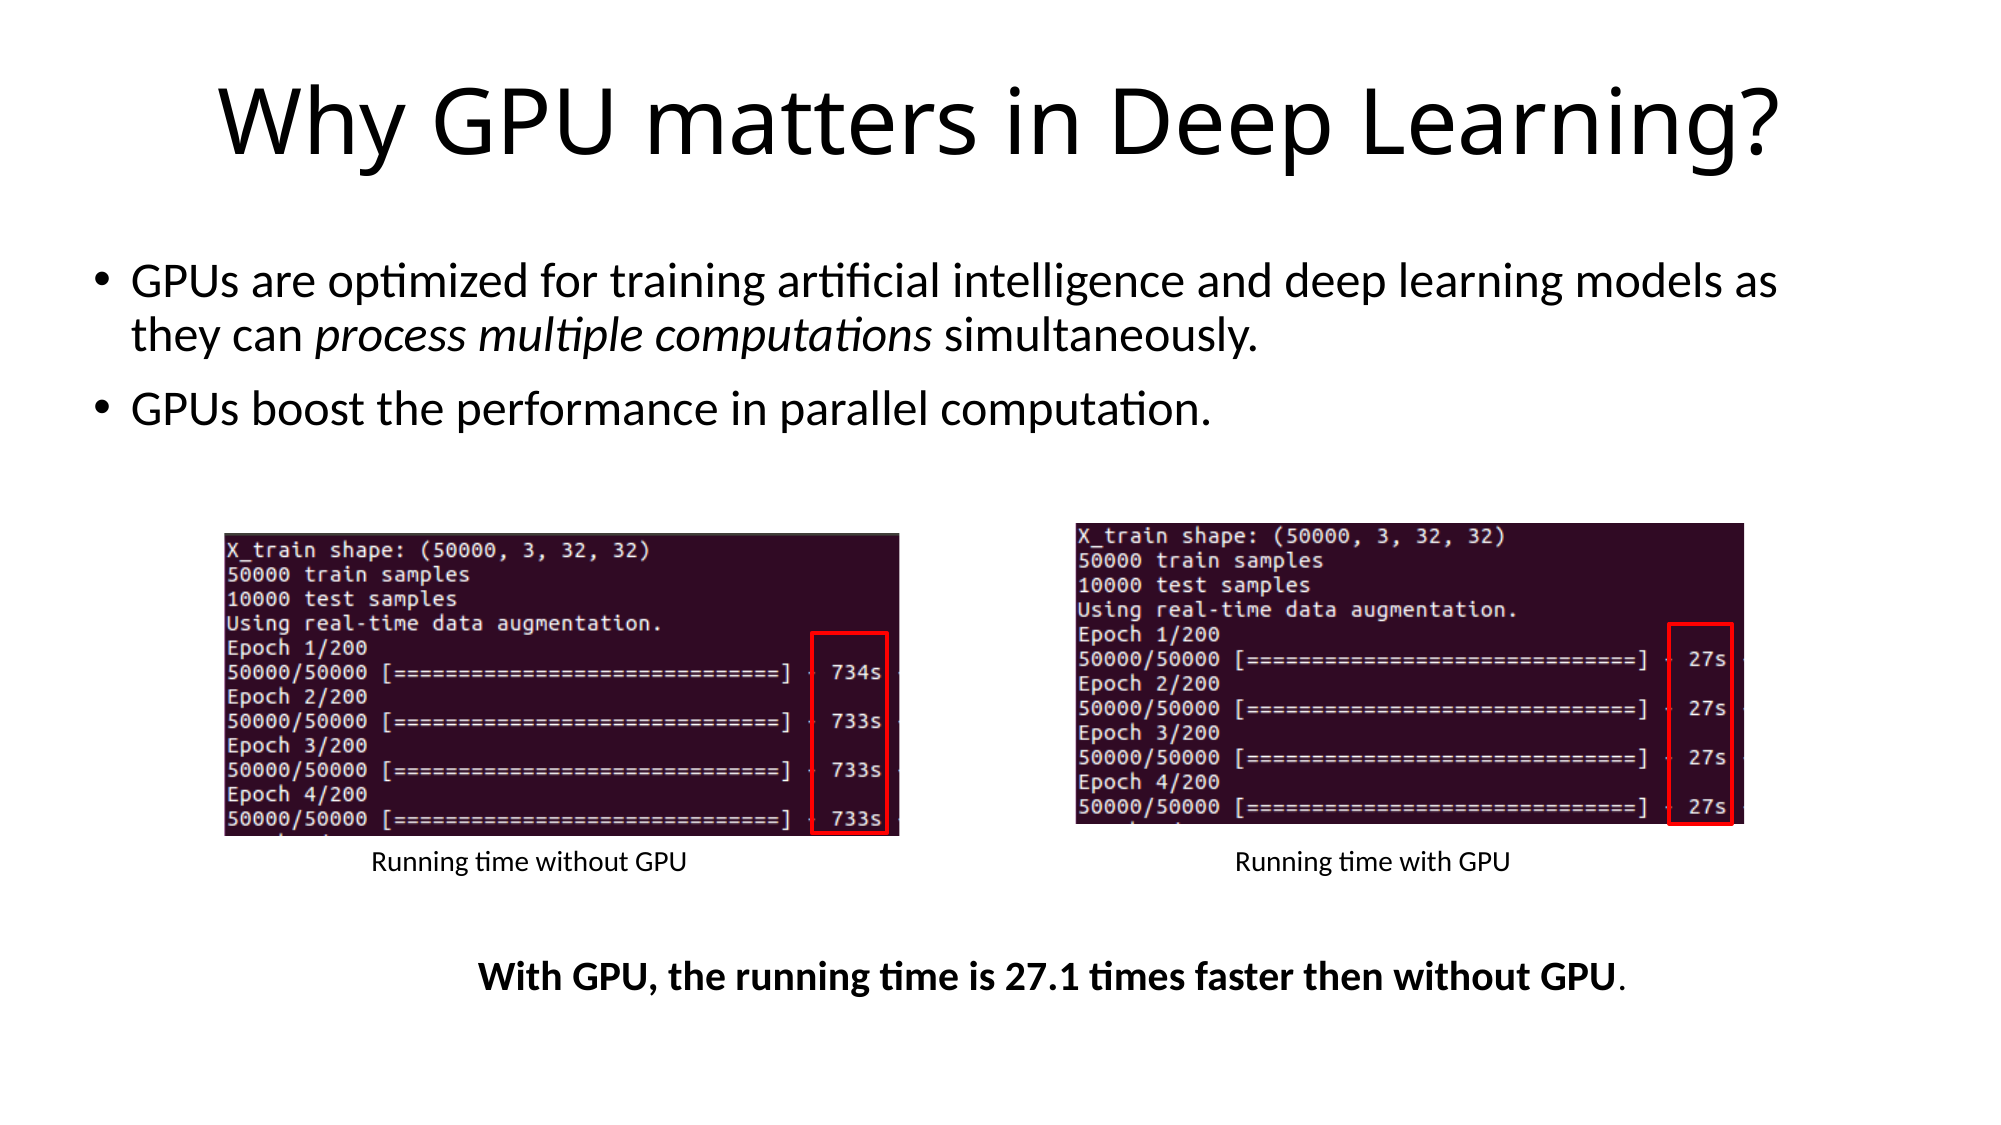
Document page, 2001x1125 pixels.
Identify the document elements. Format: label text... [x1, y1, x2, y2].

text_box Running time without GPU [356, 835, 919, 885]
title Why GPU matters in Deep Learning? [137, 59, 1863, 190]
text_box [1075, 523, 1745, 826]
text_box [224, 533, 900, 836]
text_box With GPU, the running time is 27.1 times faster then without GPU. [463, 941, 1670, 1007]
text_box Running time with GPU [1220, 835, 1663, 885]
list GPUs are optimized for training artificial intelligence and deep learning models as they can process multiple computations simultaneously. GPUs boost the performance in parallel computation. [78, 246, 1851, 622]
